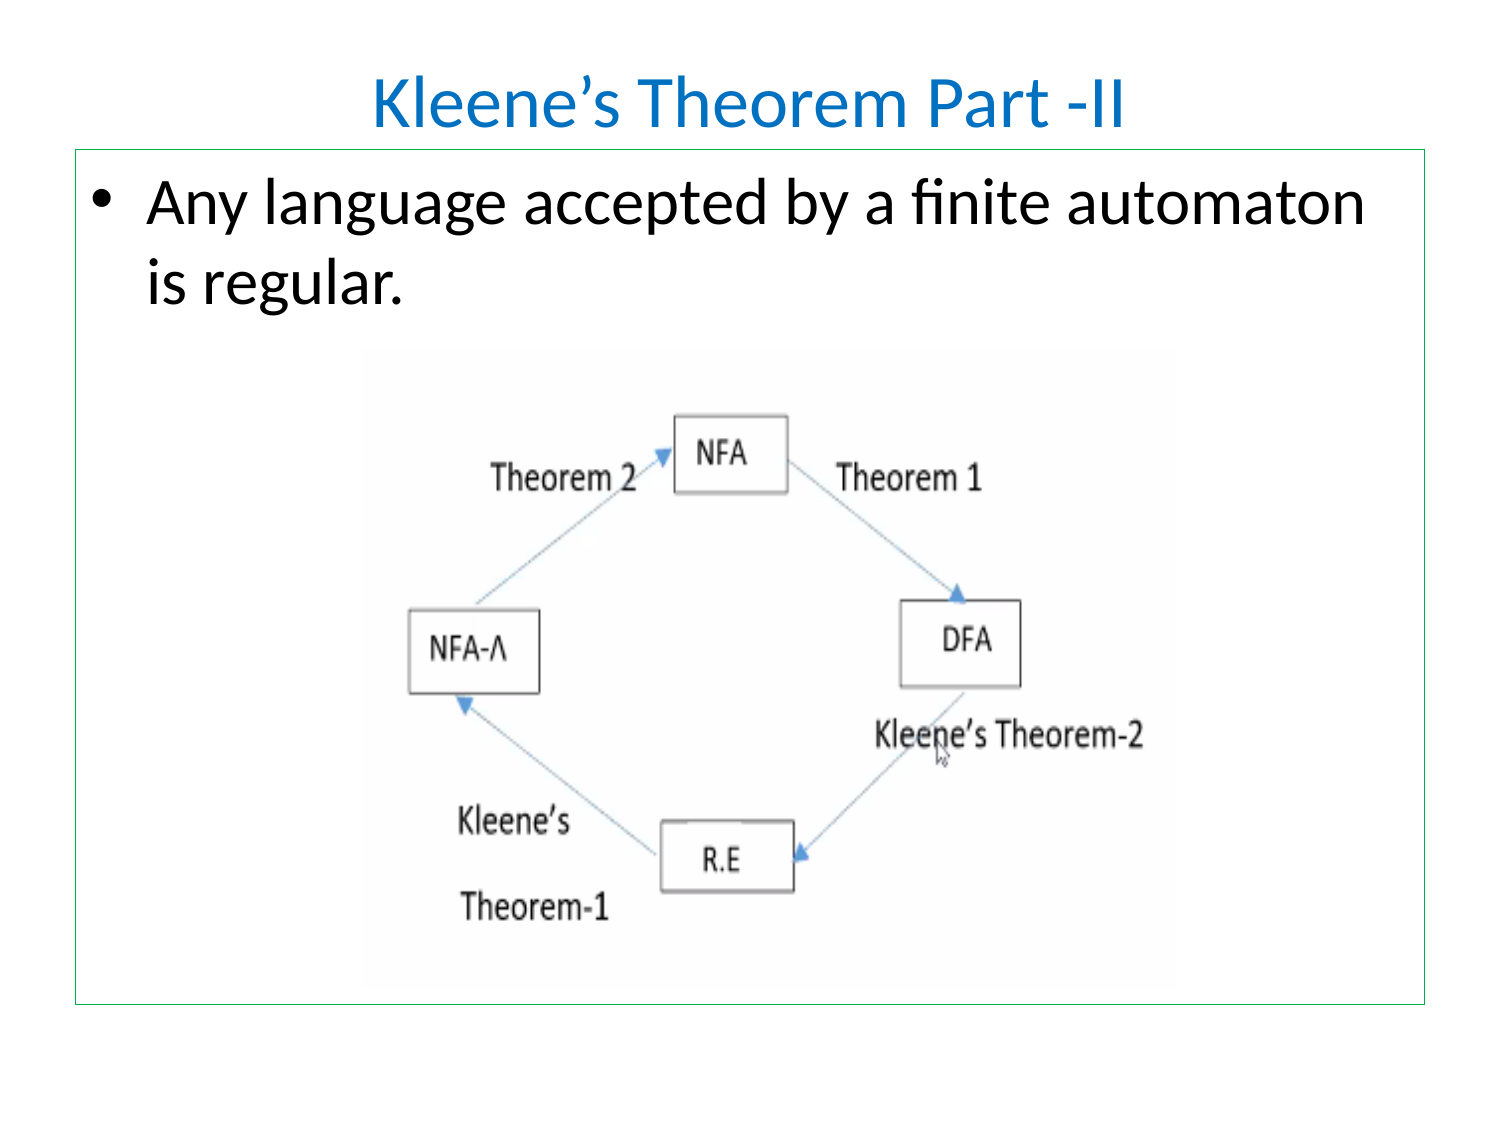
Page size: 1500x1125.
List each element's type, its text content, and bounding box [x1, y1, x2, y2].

picture [362, 349, 1176, 988]
title Kleene’s Theorem Part -II [75, 45, 1425, 149]
list Any language accepted by a finite automaton is regular. [75, 149, 1425, 1005]
